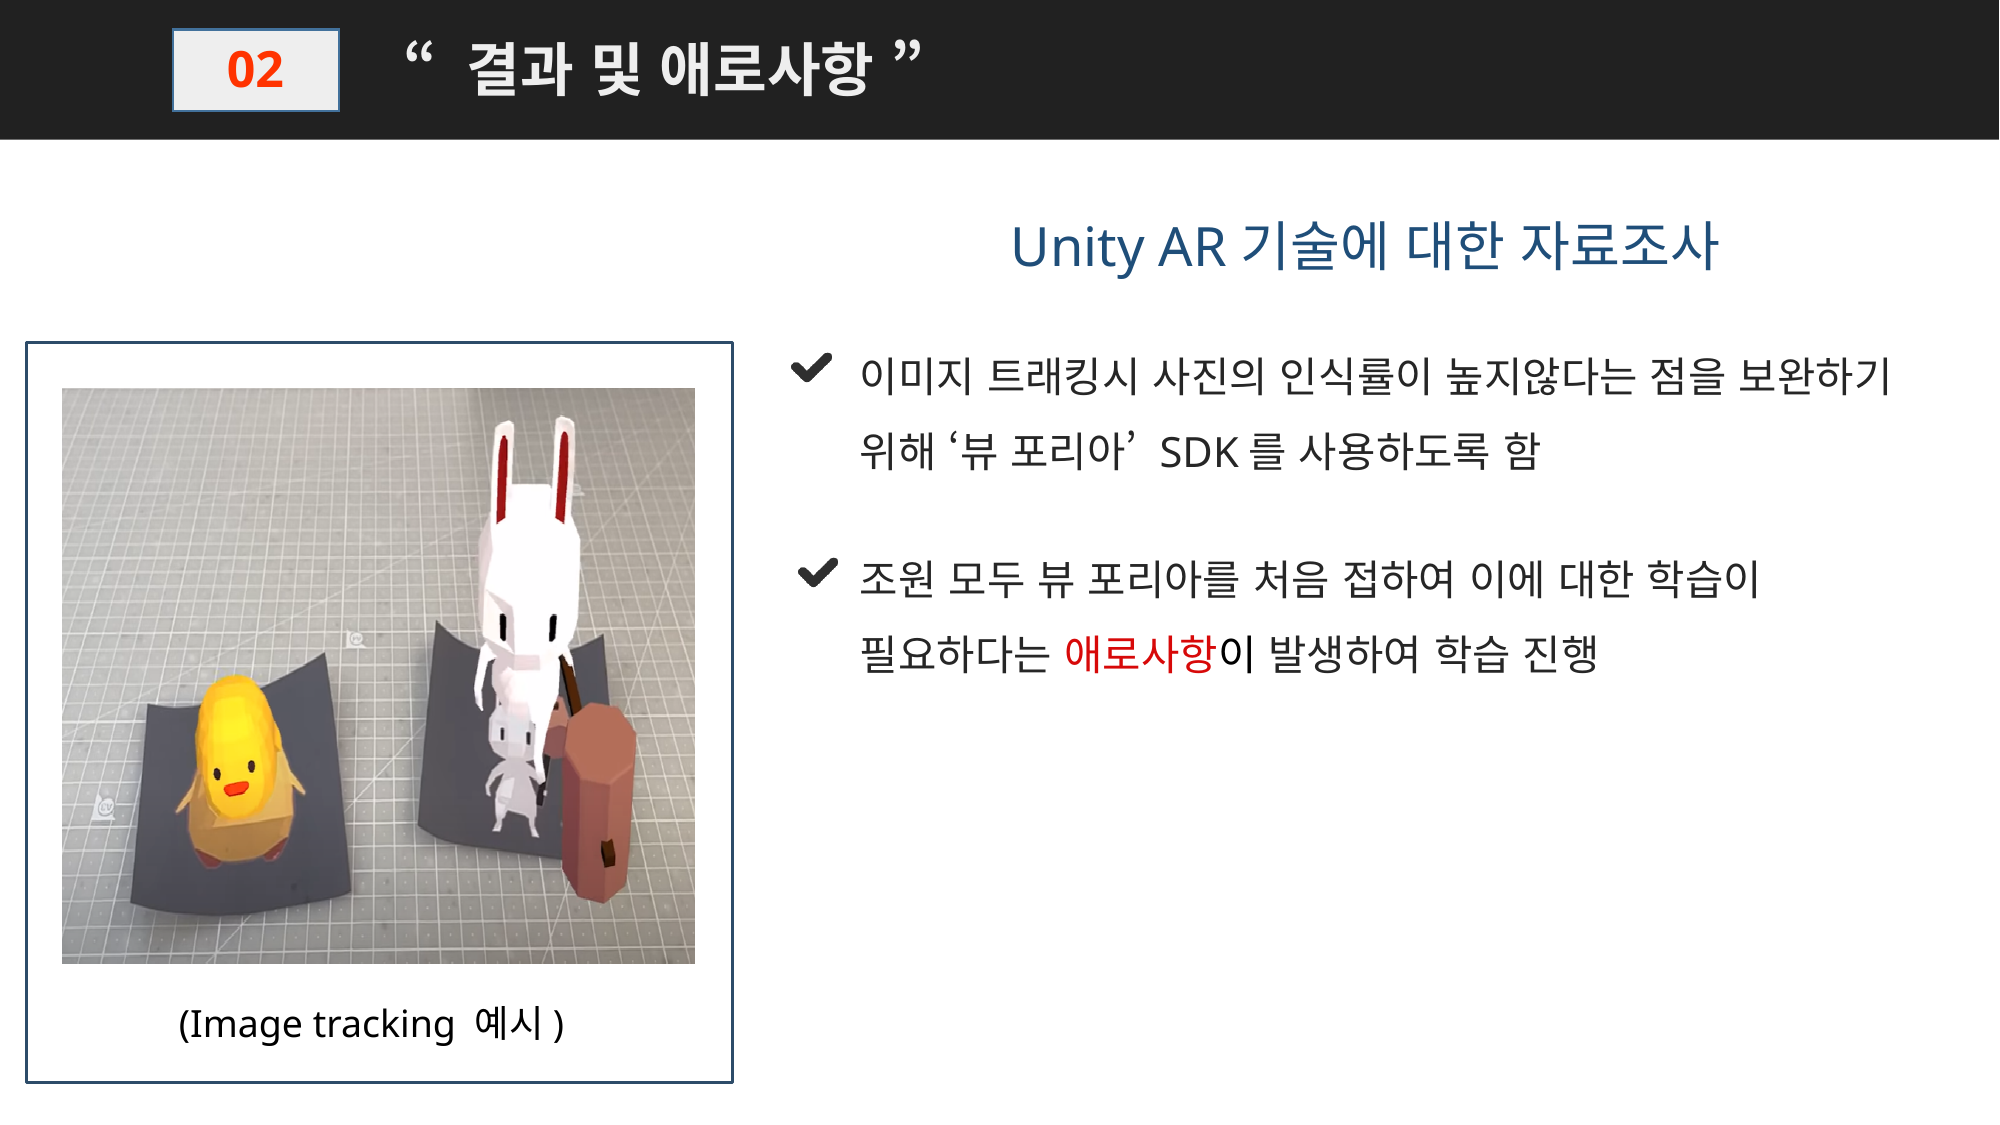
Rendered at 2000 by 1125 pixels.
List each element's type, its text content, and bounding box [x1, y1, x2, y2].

text_box (Image tracking 예시) [58, 993, 685, 1053]
text_box “ 결과 및 애로사항 ” [388, 25, 1411, 112]
text_box Unity AR기술에 대한 자료조사 [869, 172, 1862, 271]
text_box [0, 0, 1999, 140]
text_box [25, 341, 734, 1084]
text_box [172, 28, 340, 112]
text_box [975, 184, 1143, 271]
picture [61, 388, 695, 965]
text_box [791, 346, 838, 593]
text_box 이미지 트래킹시 사진의 인식률이 높지않다는 점을 보완하기 위해 ‘뷰 포리아’ SDK를 사용하도록 함 조원 모두 뷰 포리아를 처음 접하여 이에 대한 학습이 필요하다는 애로사항이 발생하여 학습 진행 [844, 318, 1977, 1094]
